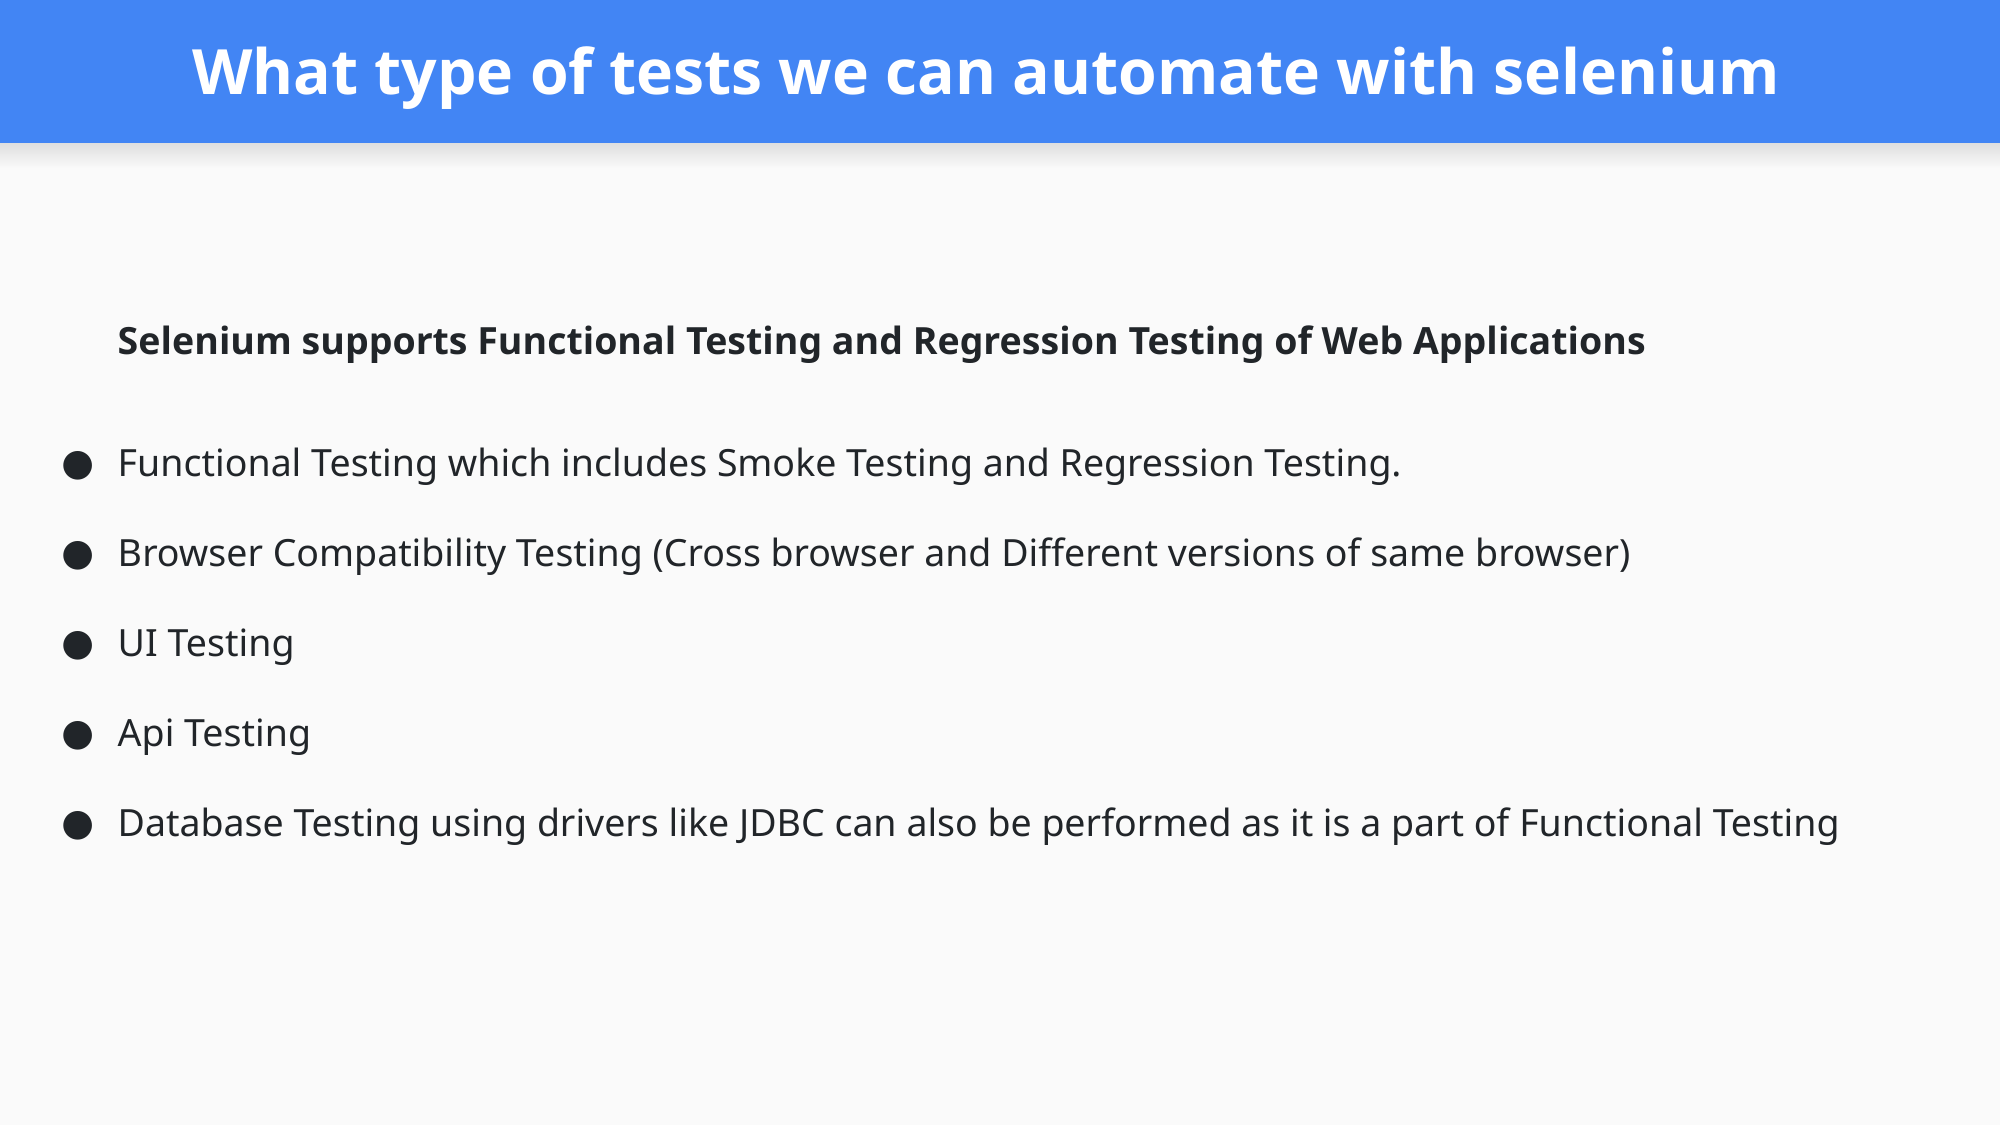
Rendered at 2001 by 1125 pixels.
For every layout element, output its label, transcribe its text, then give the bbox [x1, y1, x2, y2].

text_box Selenium supports Functional Testing and Regression Testing of Web Applications Functional Testing which includes Smoke Testing and Regression Testing. Browser Compatibility Testing (Cross browser and Different versions of same browser) UI Testing Api Testing Database Testing using drivers like JDBC can also be performed as it is a part of Functional Testing [27, 166, 1946, 1071]
title What type of tests we can automate with selenium [21, 3, 1953, 136]
